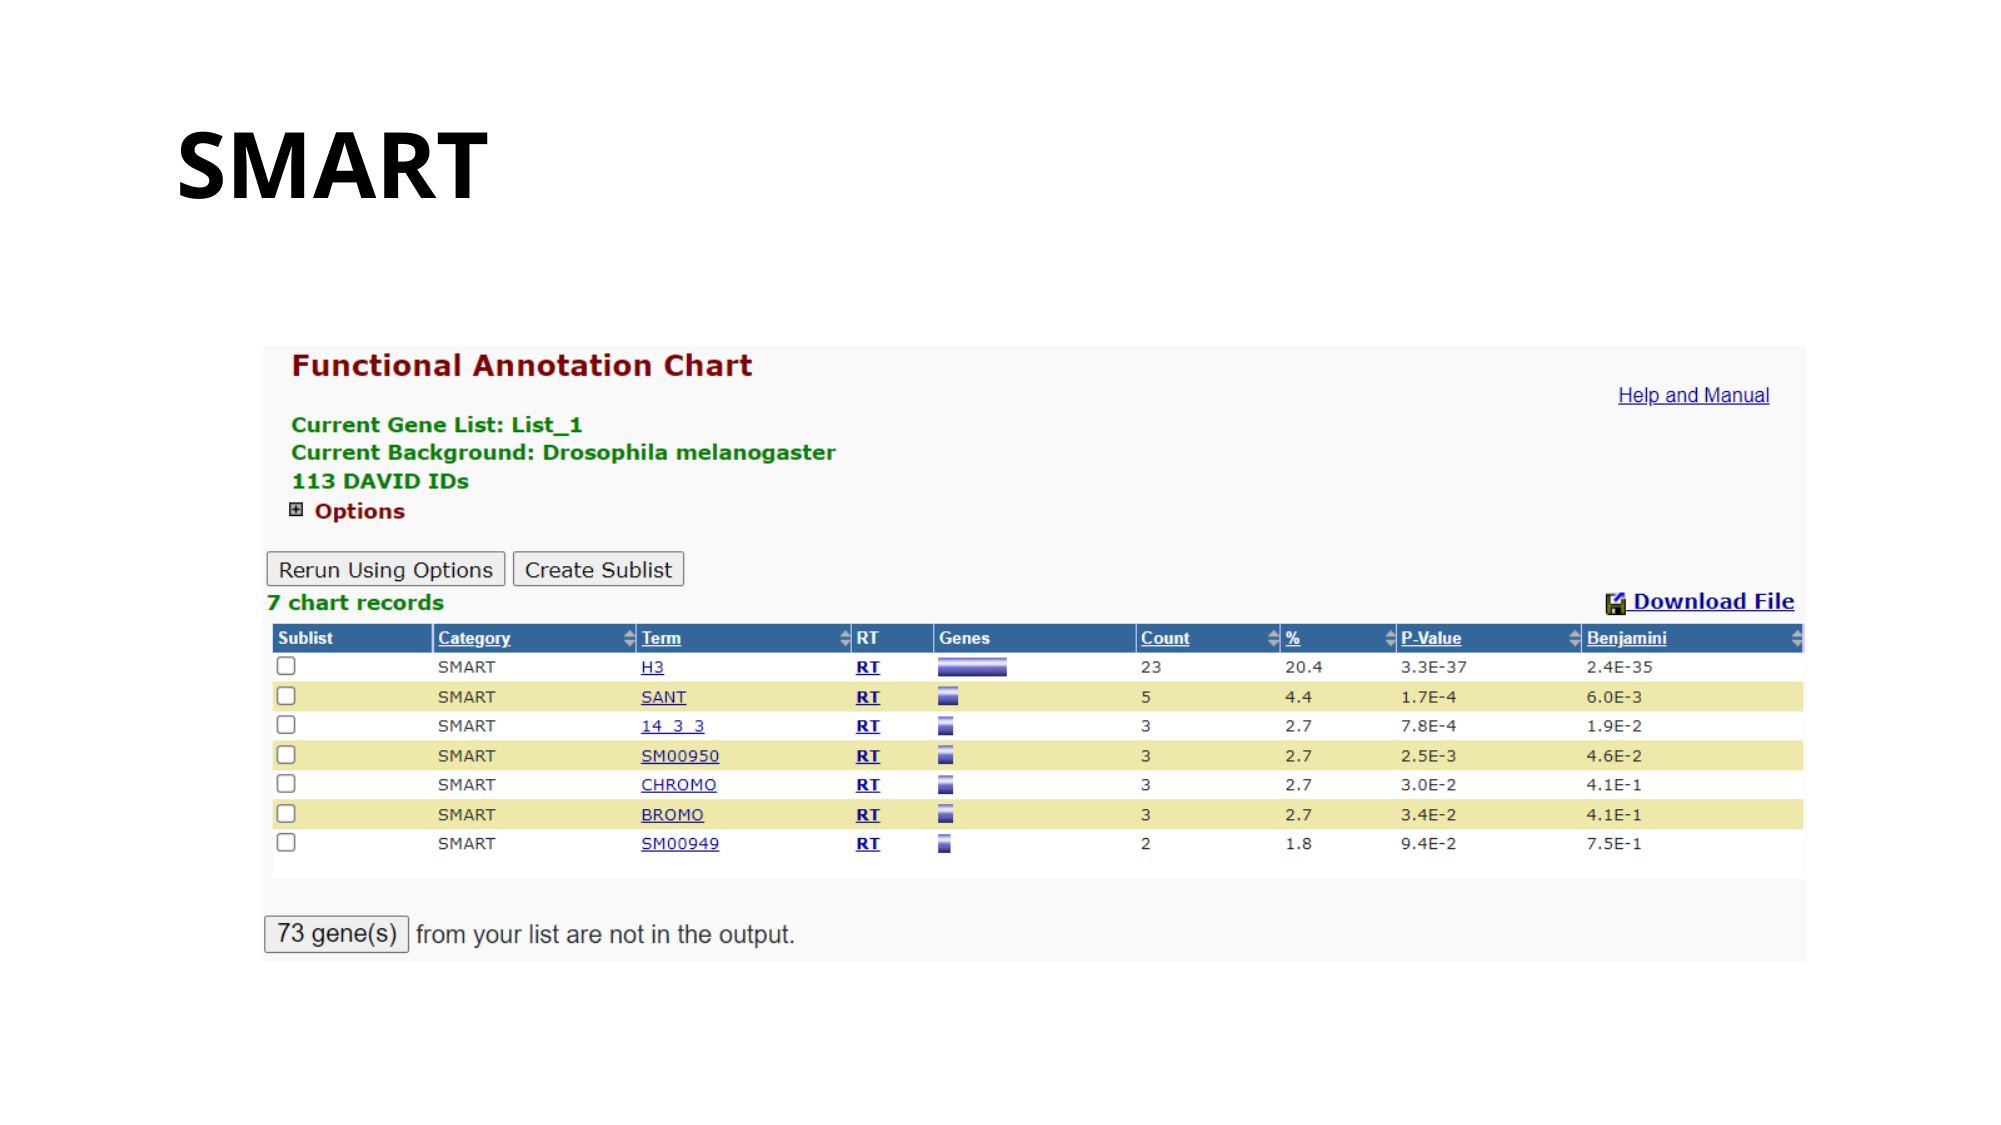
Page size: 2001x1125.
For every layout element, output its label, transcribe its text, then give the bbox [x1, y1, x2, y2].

picture [263, 346, 1806, 962]
title SMART [137, 59, 1863, 278]
